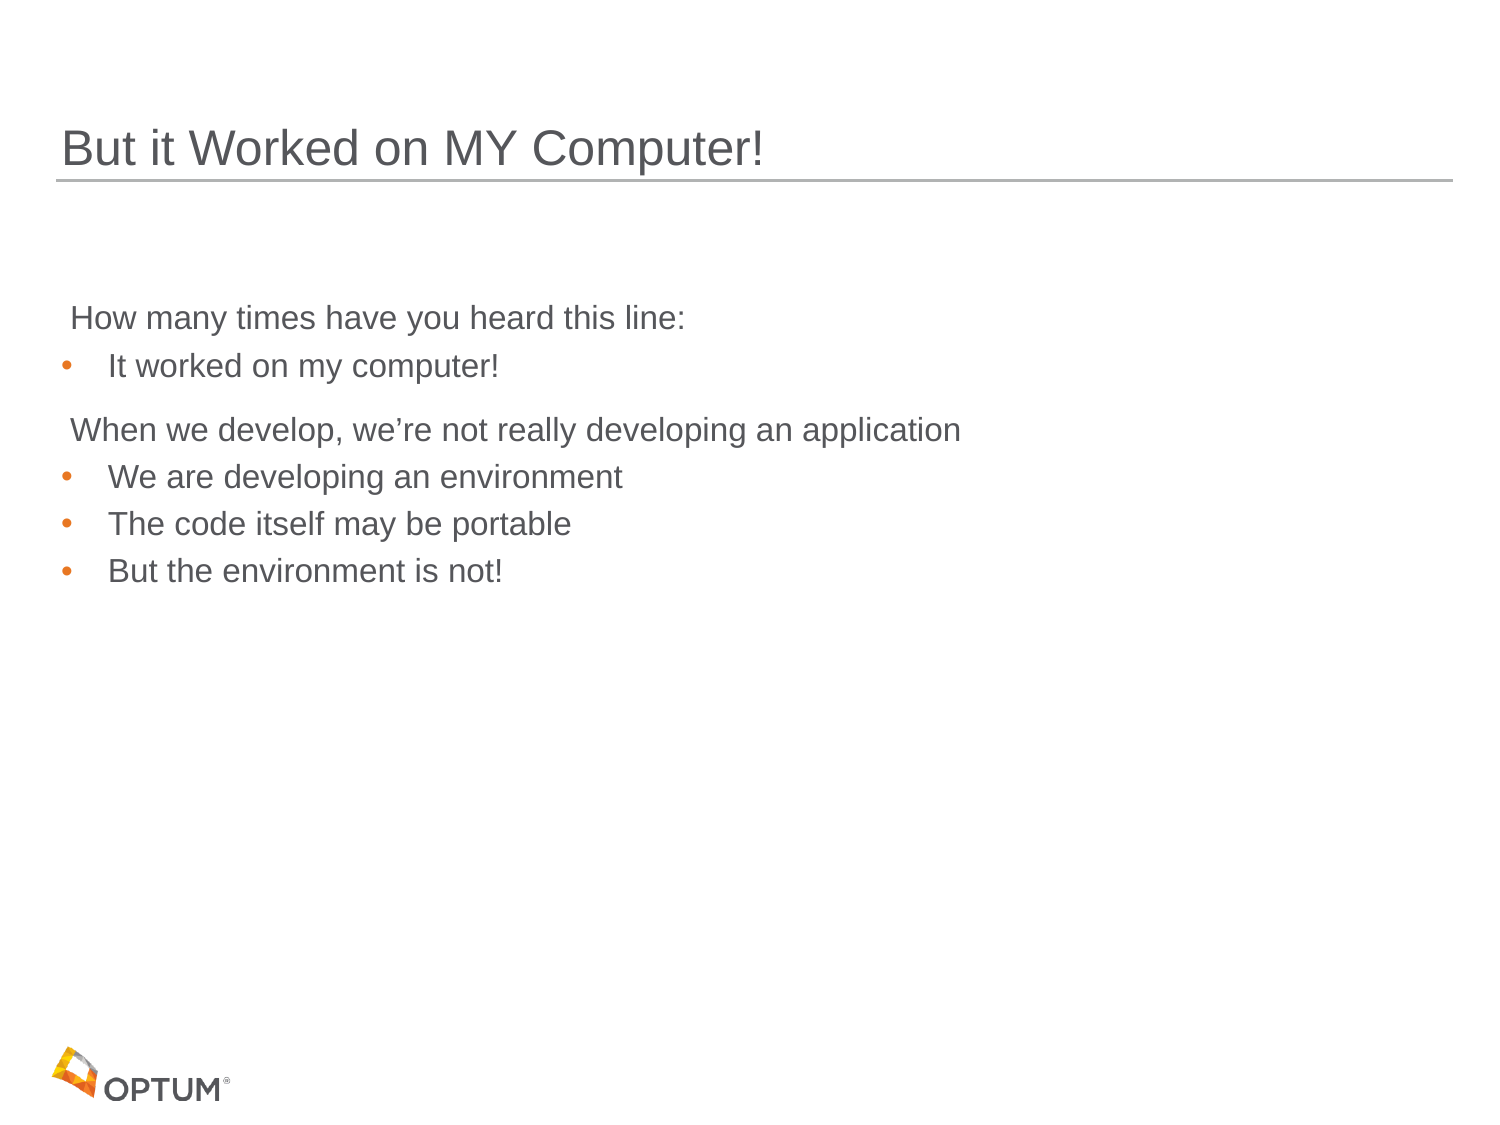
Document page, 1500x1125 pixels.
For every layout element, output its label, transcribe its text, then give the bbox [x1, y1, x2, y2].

list How many times have you heard this line: It worked on my computer! When we develop, we’re not really developing an application We are developing an environment The code itself may be portable But the environment is not! [60, 299, 1454, 968]
picture [50, 1044, 231, 1101]
title But it Worked on MY Computer! [60, 0, 1454, 177]
